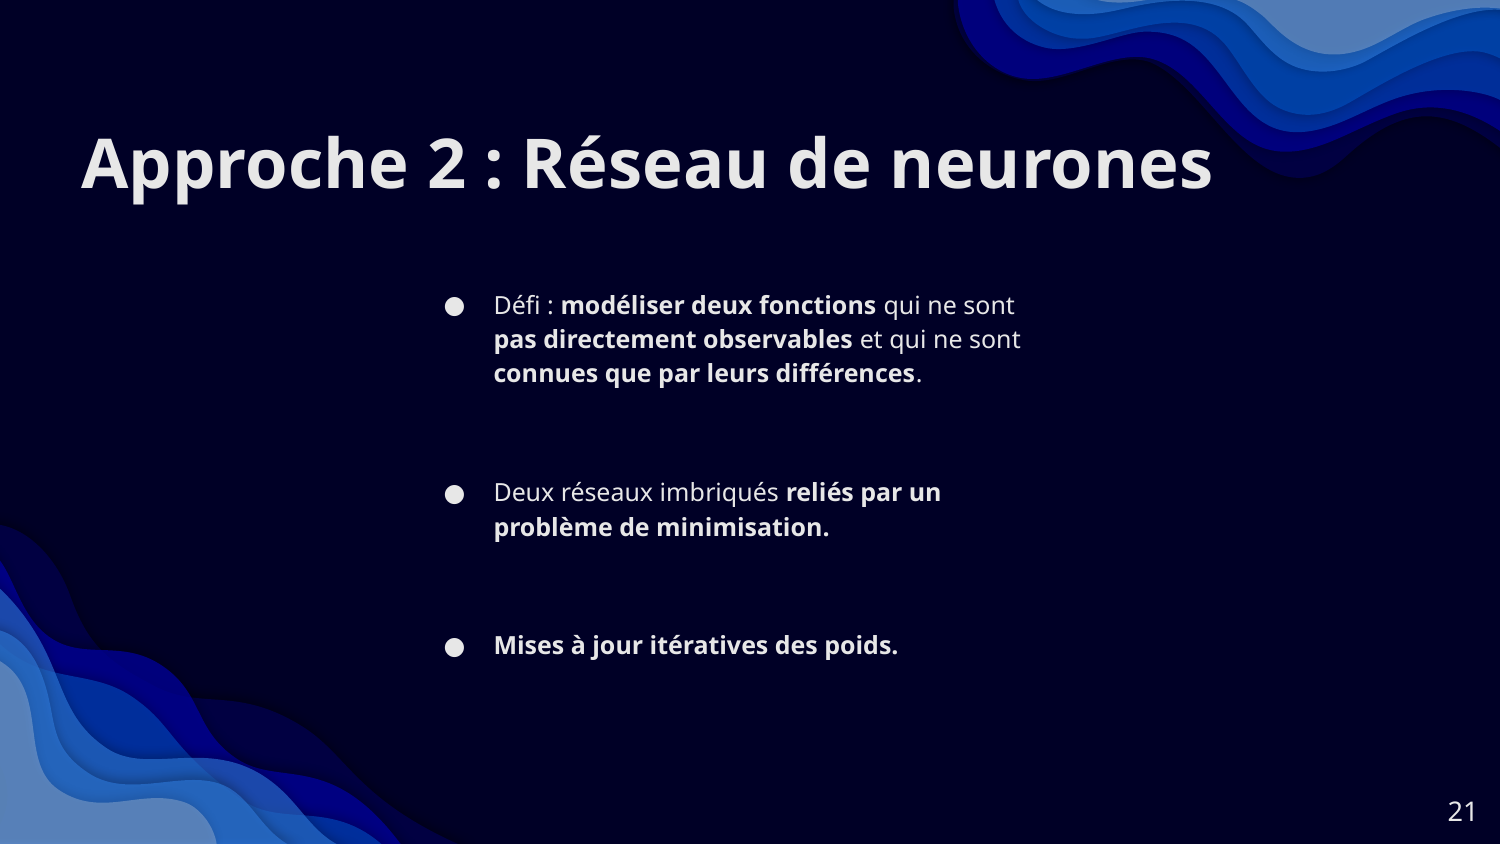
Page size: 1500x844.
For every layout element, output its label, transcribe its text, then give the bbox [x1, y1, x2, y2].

text_box Défi : modéliser deux fonctions qui ne sont pas directement observables et qui ne sont connues que par leurs différences. Deux réseaux imbriqués reliés par un problème de minimisation. Mises à jour itératives des poids. [403, 269, 1080, 675]
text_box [953, 0, 1500, 197]
title Approche 2 : Réseau de neurones [16, 104, 948, 197]
slide_number 21 [1403, 779, 1494, 844]
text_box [0, 523, 473, 844]
